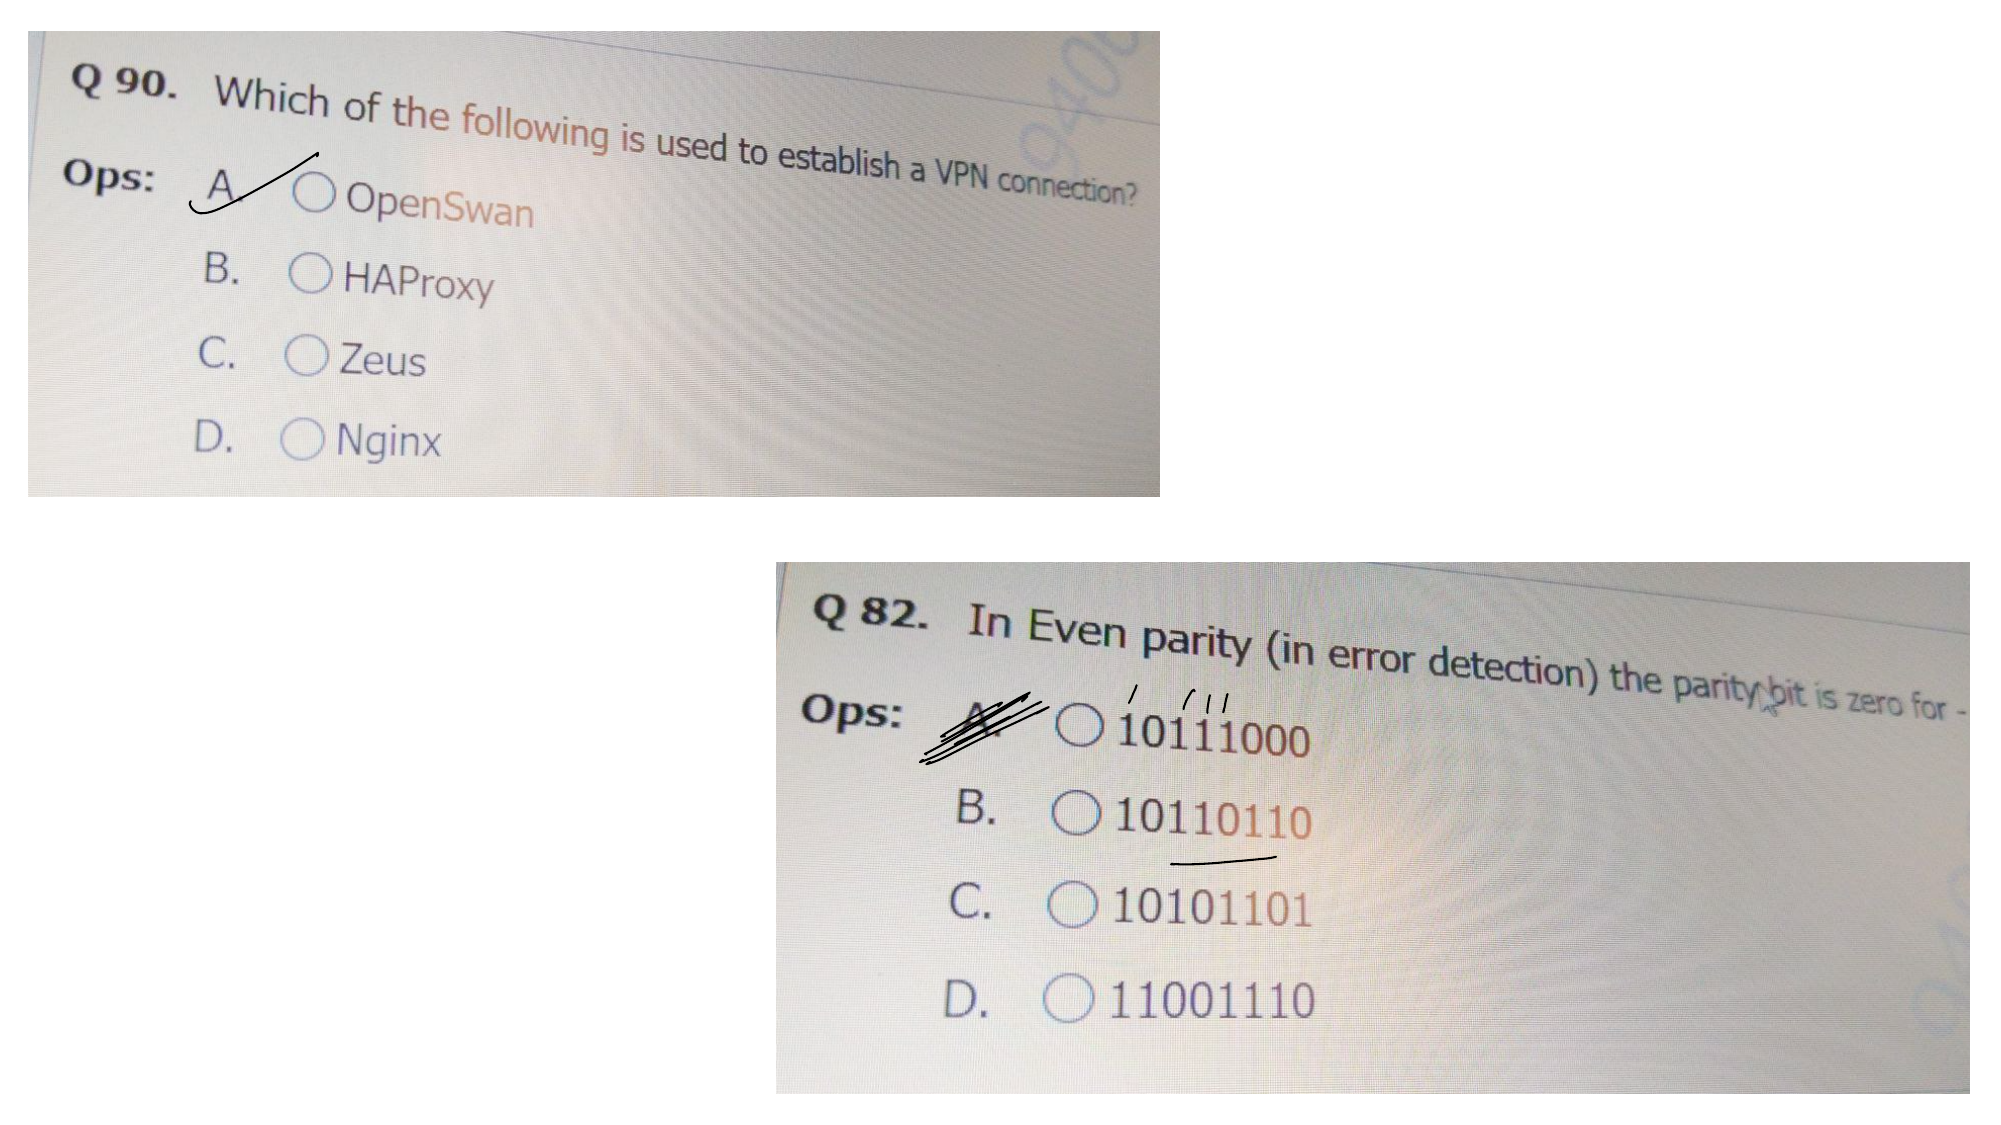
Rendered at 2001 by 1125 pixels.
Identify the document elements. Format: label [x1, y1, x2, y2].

picture [776, 562, 1970, 1094]
picture [28, 31, 1160, 497]
